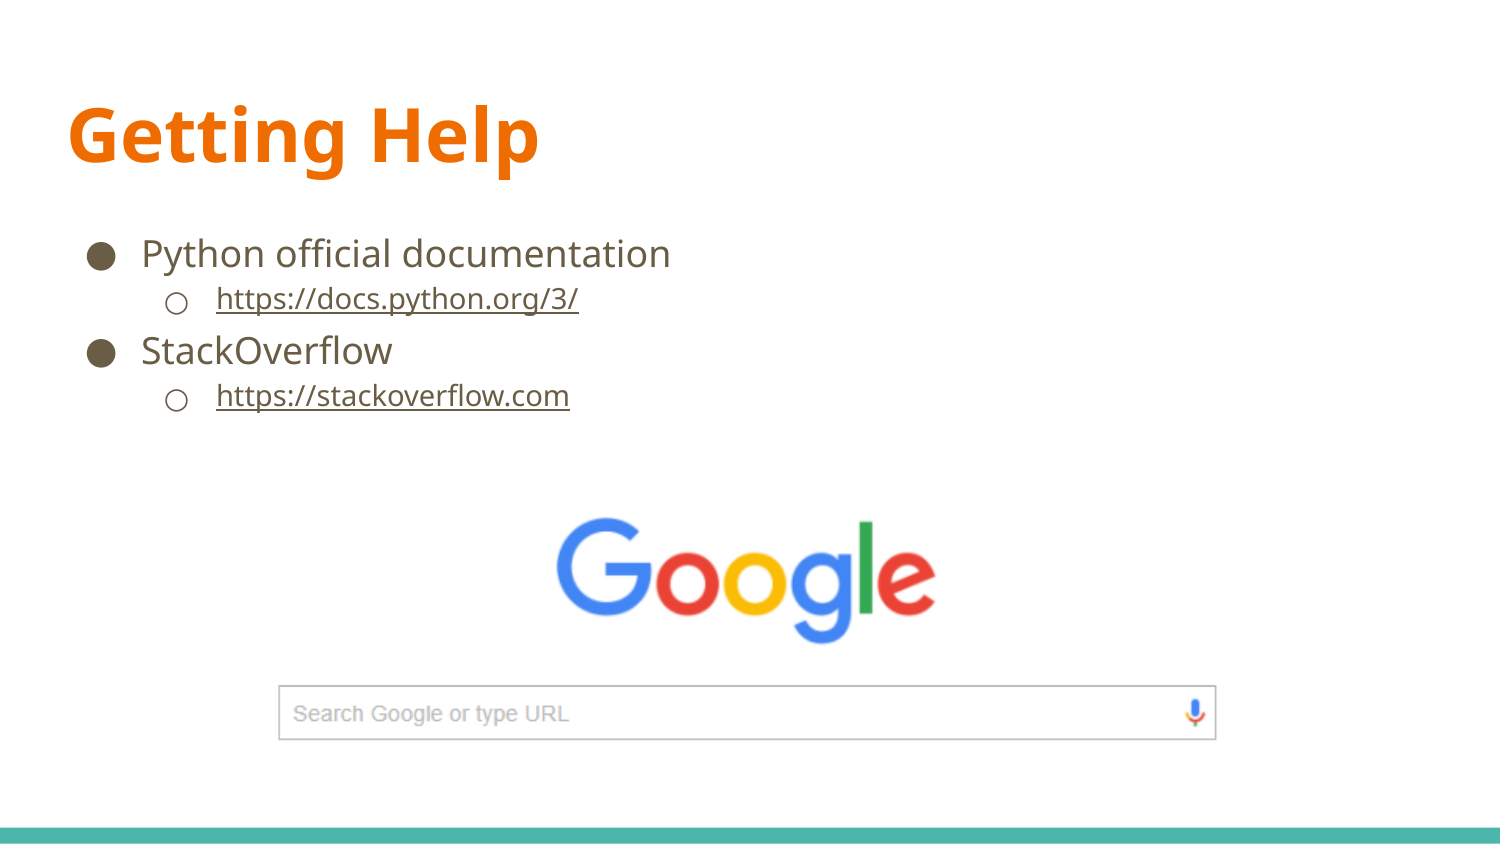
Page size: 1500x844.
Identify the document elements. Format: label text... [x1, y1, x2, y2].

list Python official documentation https://docs.python.org/3/ StackOverflow https://stackoverflow.com [51, 207, 1449, 750]
title Getting Help [51, 72, 1449, 189]
picture [202, 477, 1298, 767]
